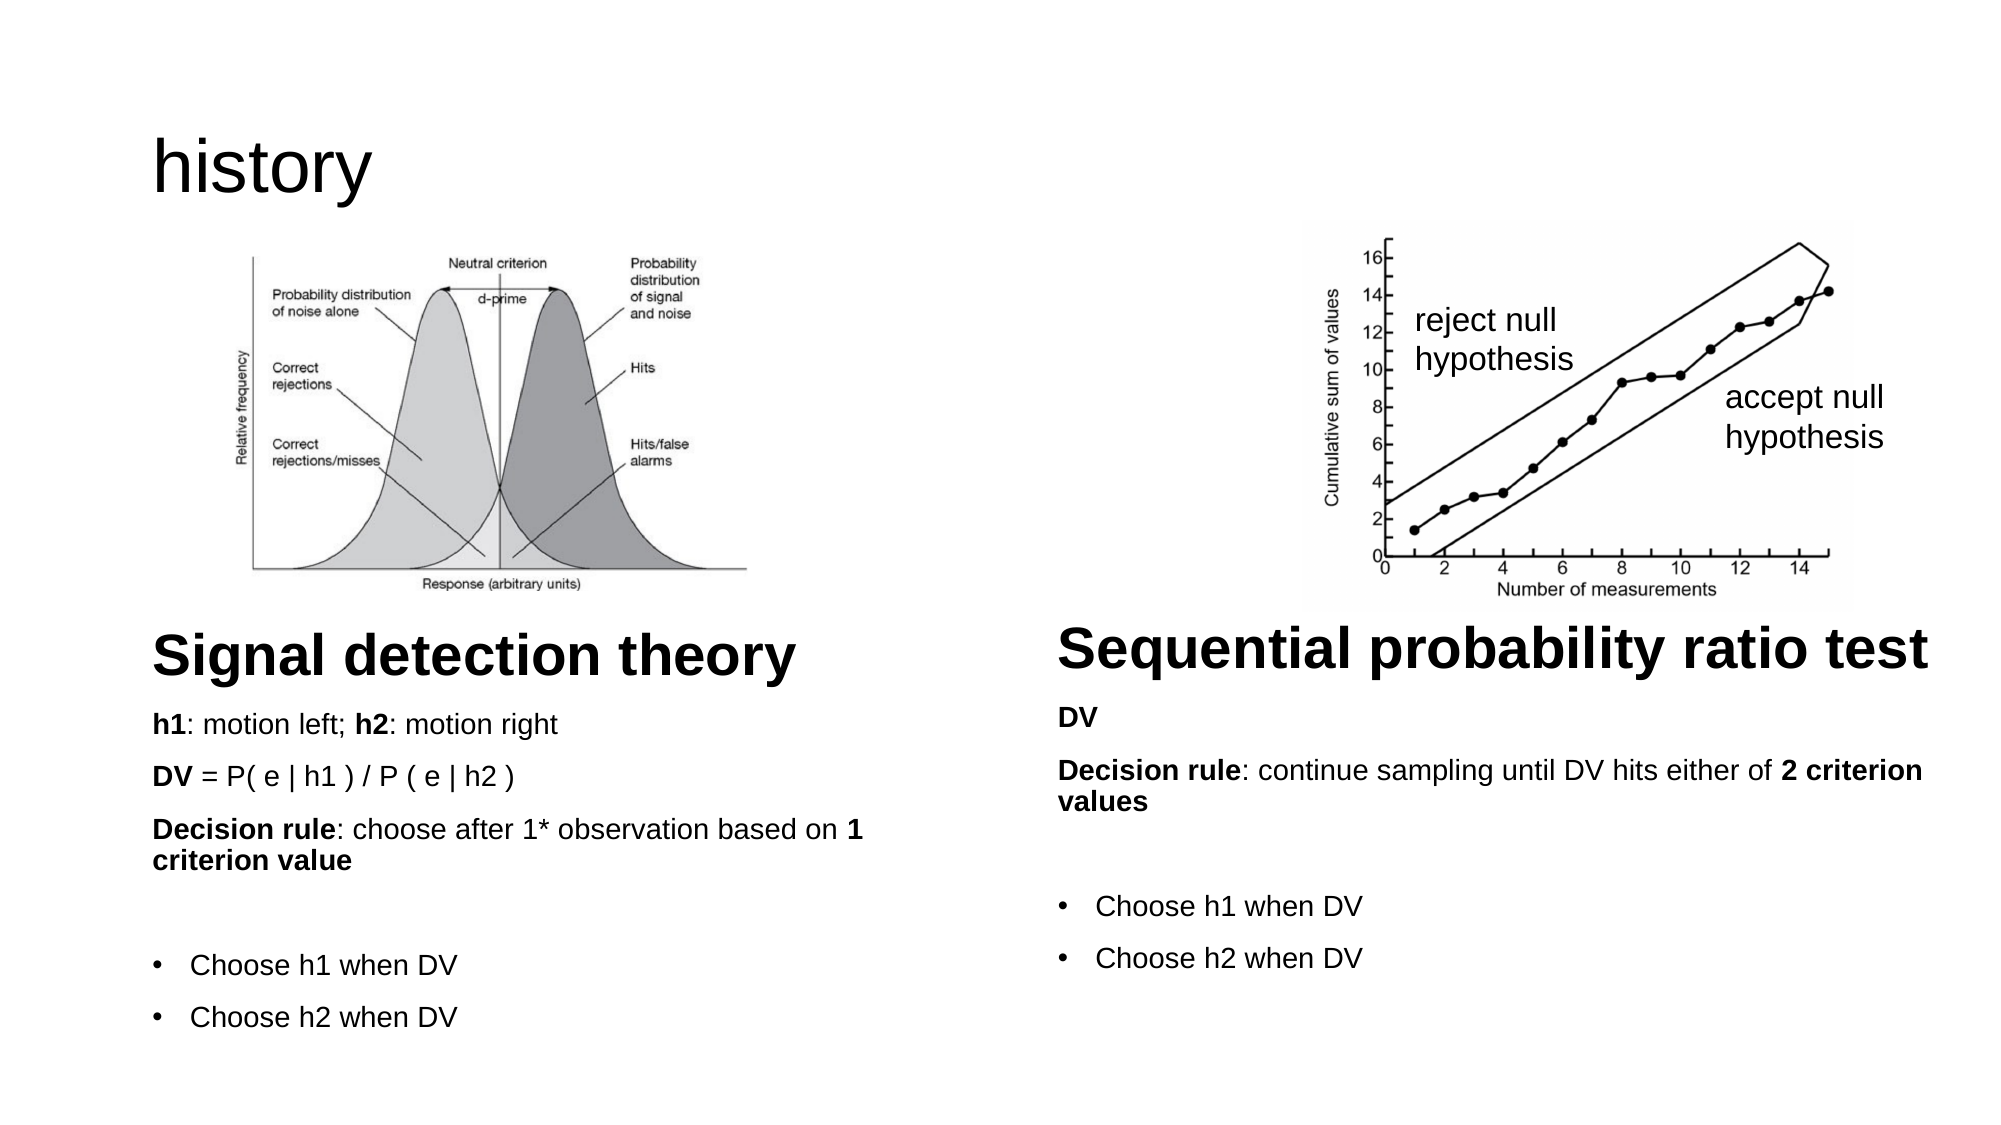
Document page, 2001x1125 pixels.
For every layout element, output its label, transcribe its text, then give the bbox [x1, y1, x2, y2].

text_box accept null hypothesis [1855, 367, 1958, 463]
picture [211, 239, 766, 592]
title history [137, 59, 1863, 278]
picture [1301, 219, 1855, 612]
